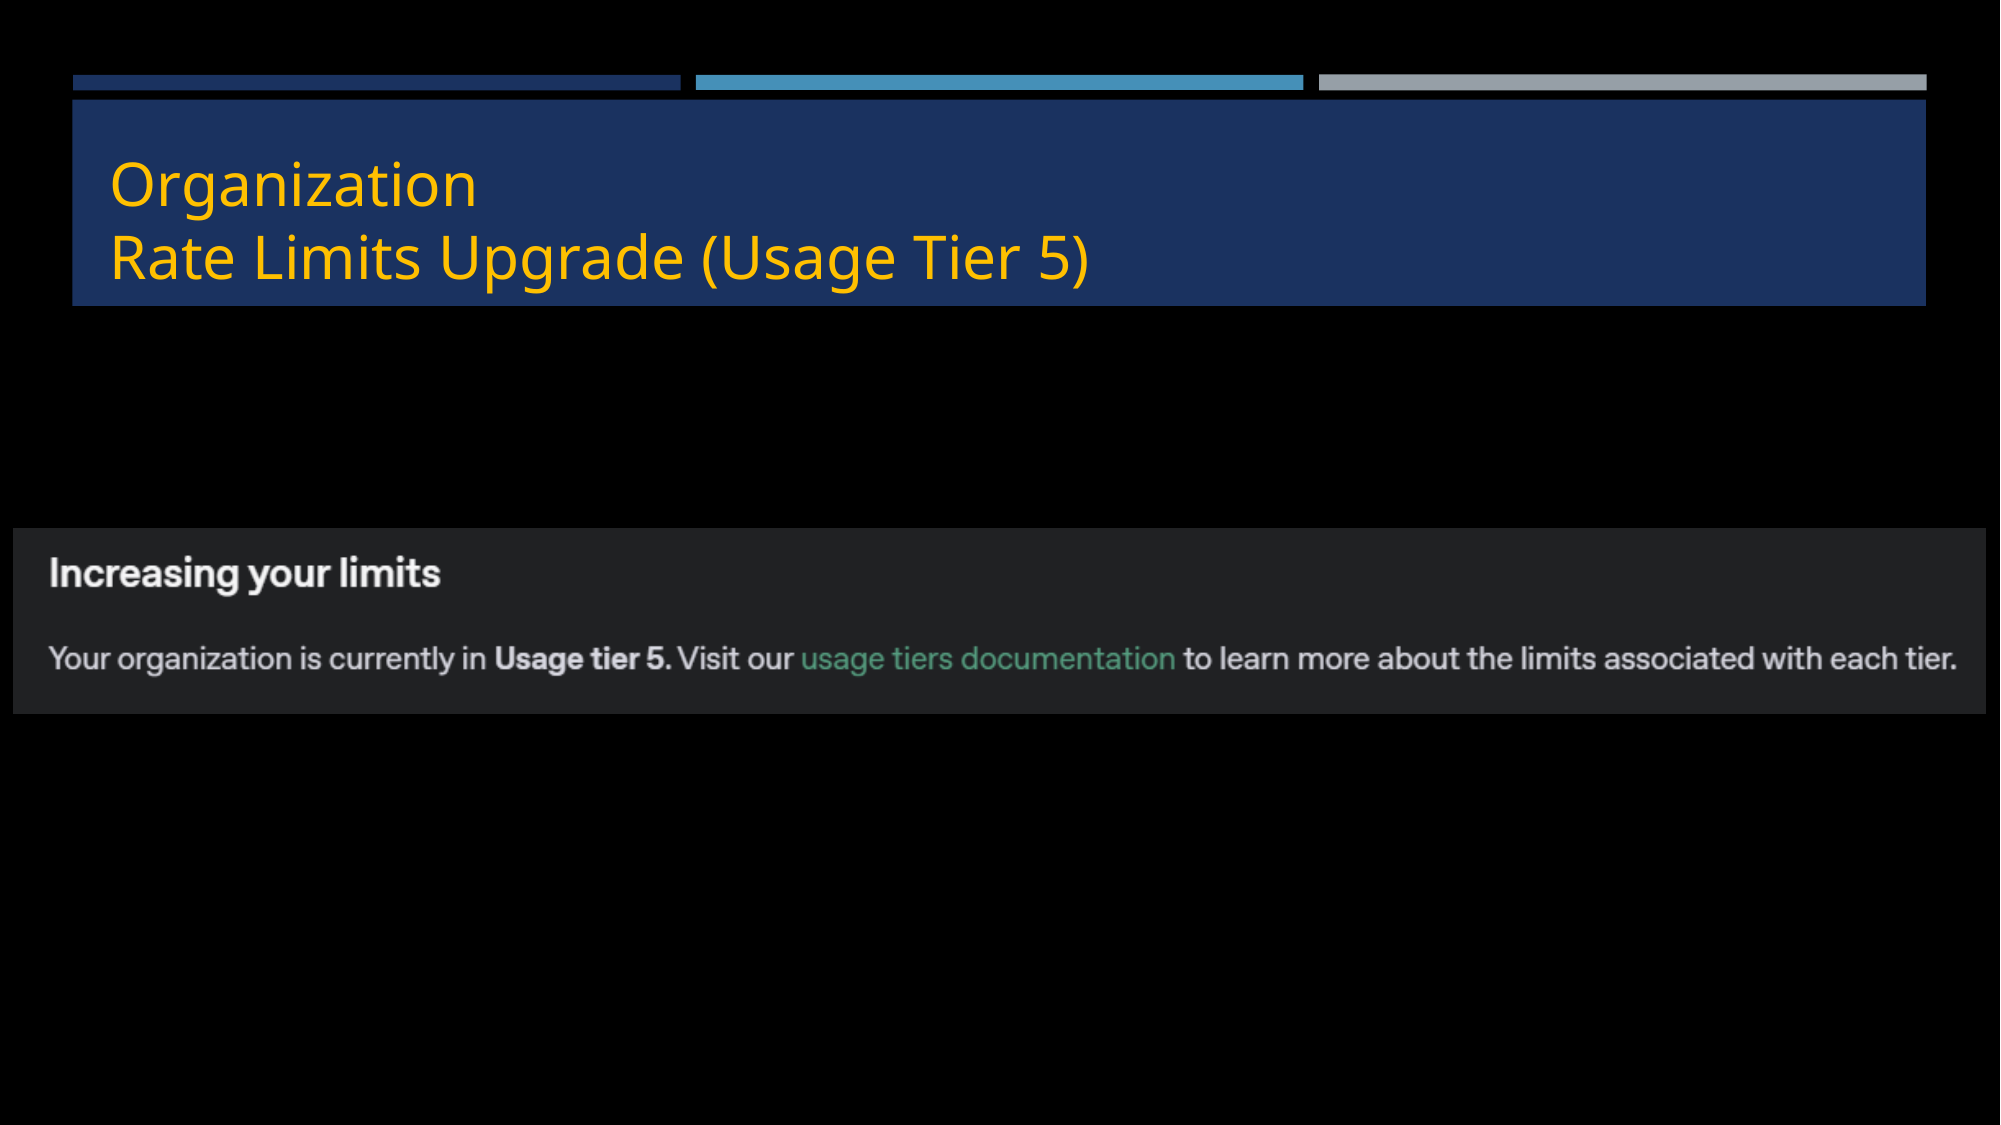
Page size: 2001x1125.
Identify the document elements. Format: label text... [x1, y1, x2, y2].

title Organization Rate Limits Upgrade (Usage Tier 5) [94, 136, 1904, 299]
picture [13, 528, 1987, 715]
